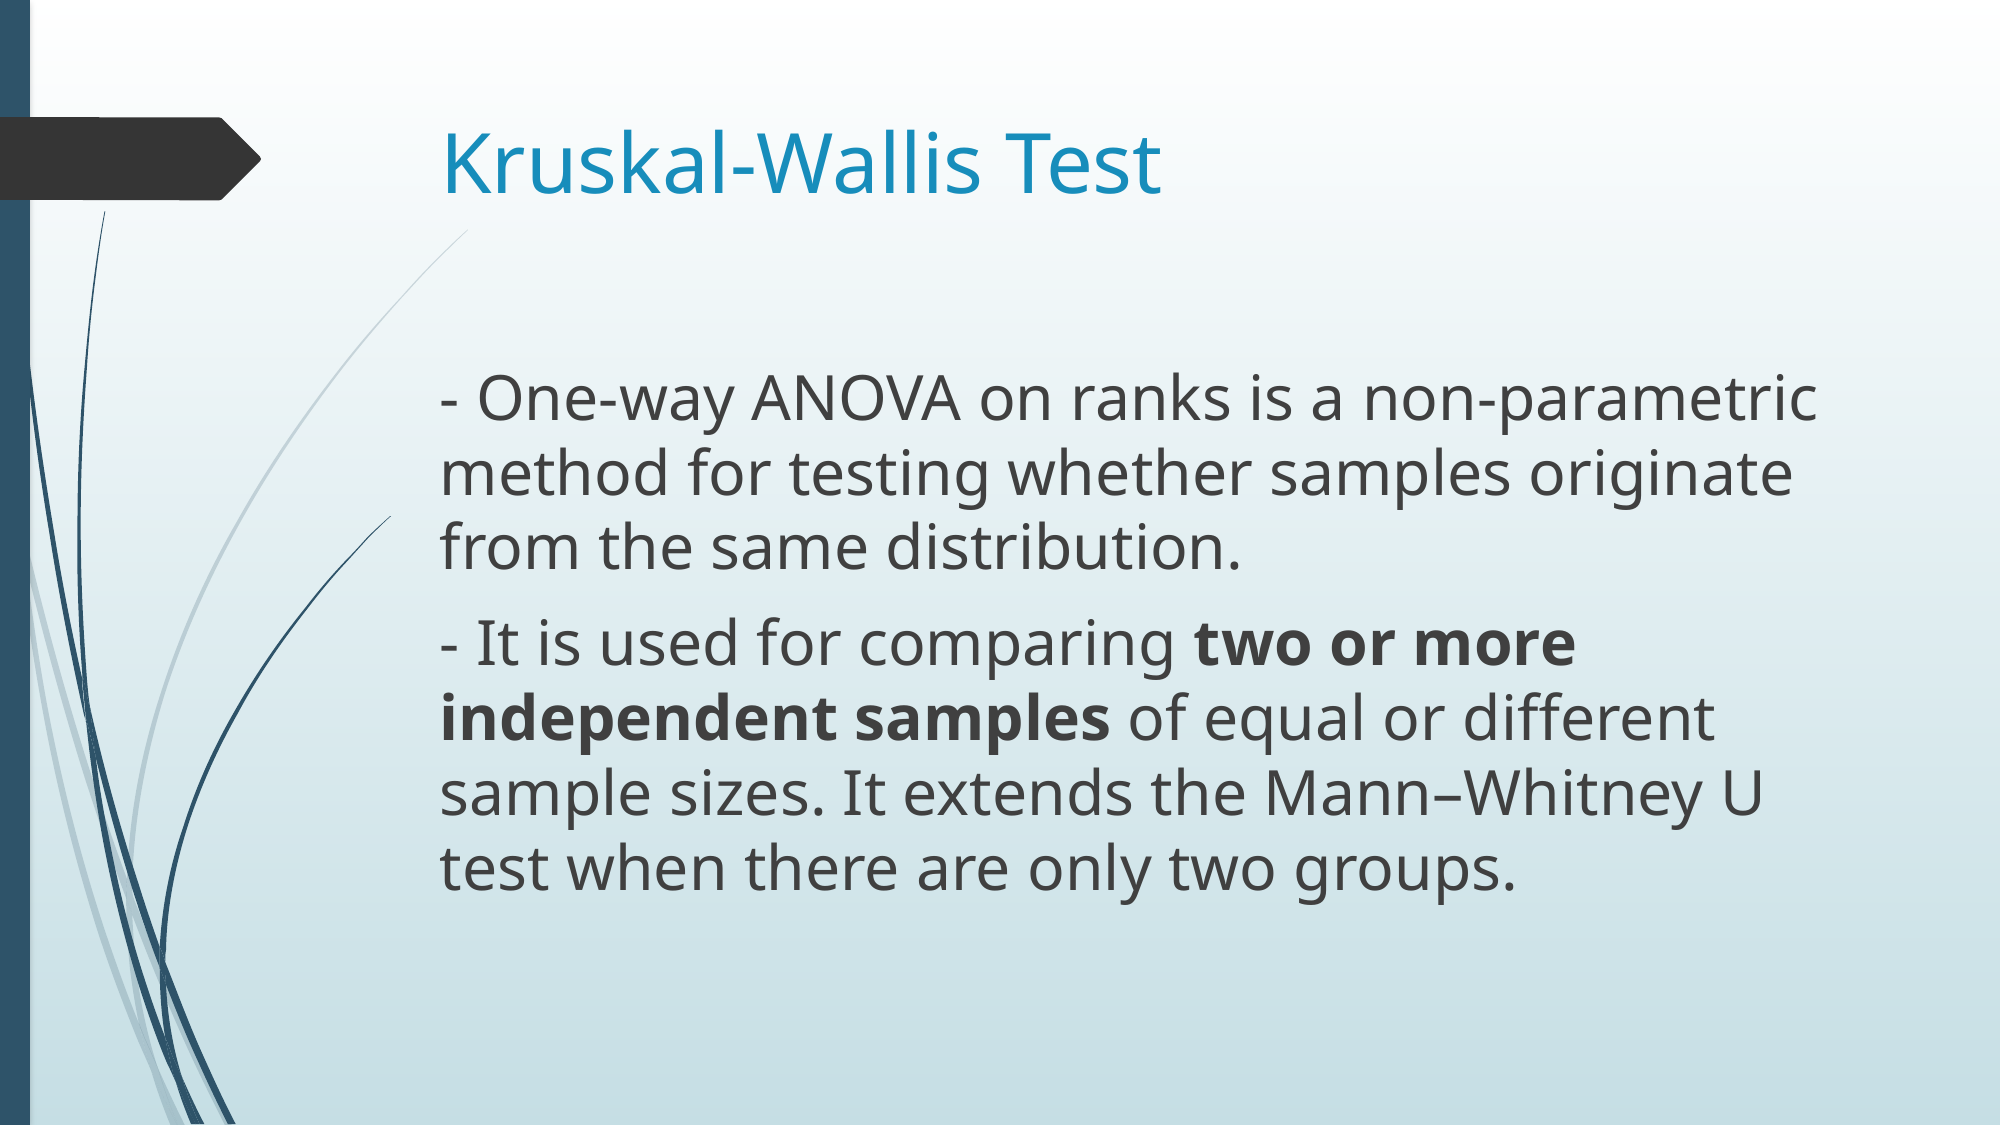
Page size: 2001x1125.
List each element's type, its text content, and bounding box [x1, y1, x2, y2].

list - One-way ANOVA on ranks is a non-parametric method for testing whether samples originate from the same distribution. - It is used for comparing two or more independent samples of equal or different sample sizes. It extends the Mann–Whitney U test when there are only two groups. [424, 350, 1888, 970]
title Kruskal-Wallis Test [425, 102, 1888, 313]
